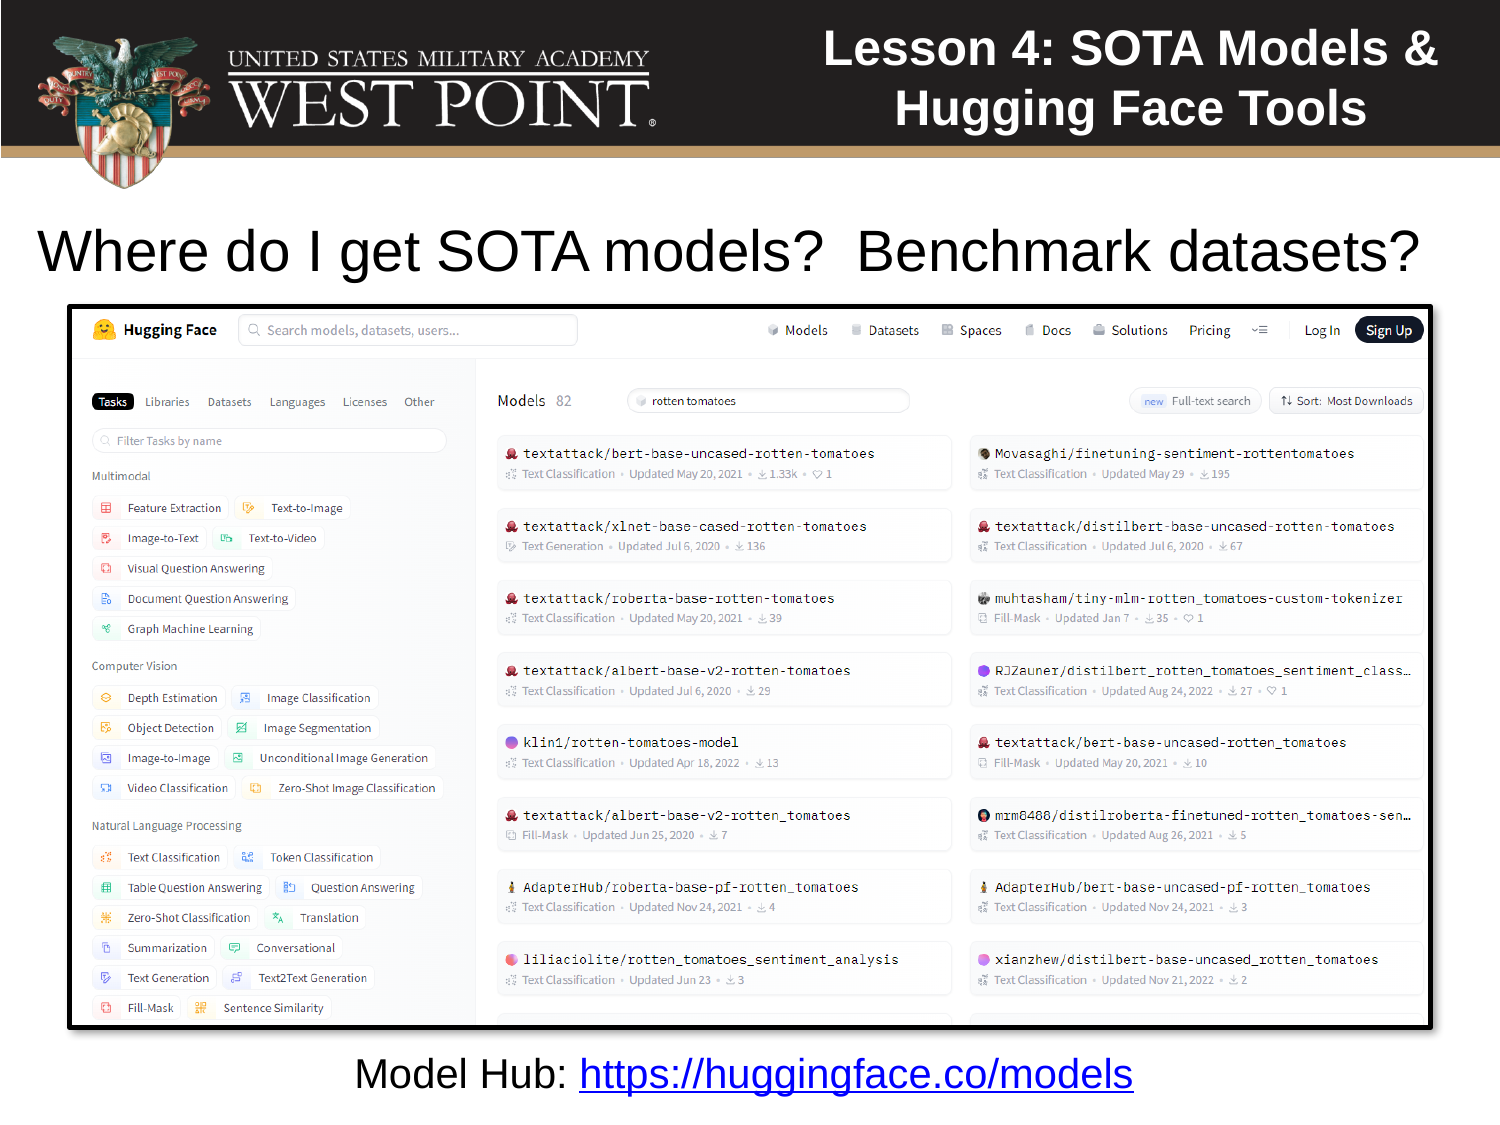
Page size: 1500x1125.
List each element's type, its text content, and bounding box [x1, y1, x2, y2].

picture [0, 0, 1500, 189]
text_box Where do I get SOTA models? Benchmark datasets? [22, 205, 1478, 993]
text_box Model Hub: https://huggingface.co/models [250, 1039, 1250, 1105]
picture [71, 308, 1429, 1026]
text_box [1269, 869, 1497, 1121]
text_box Lesson 4: SOTA Models & Hugging Face Tools [762, 0, 1500, 150]
